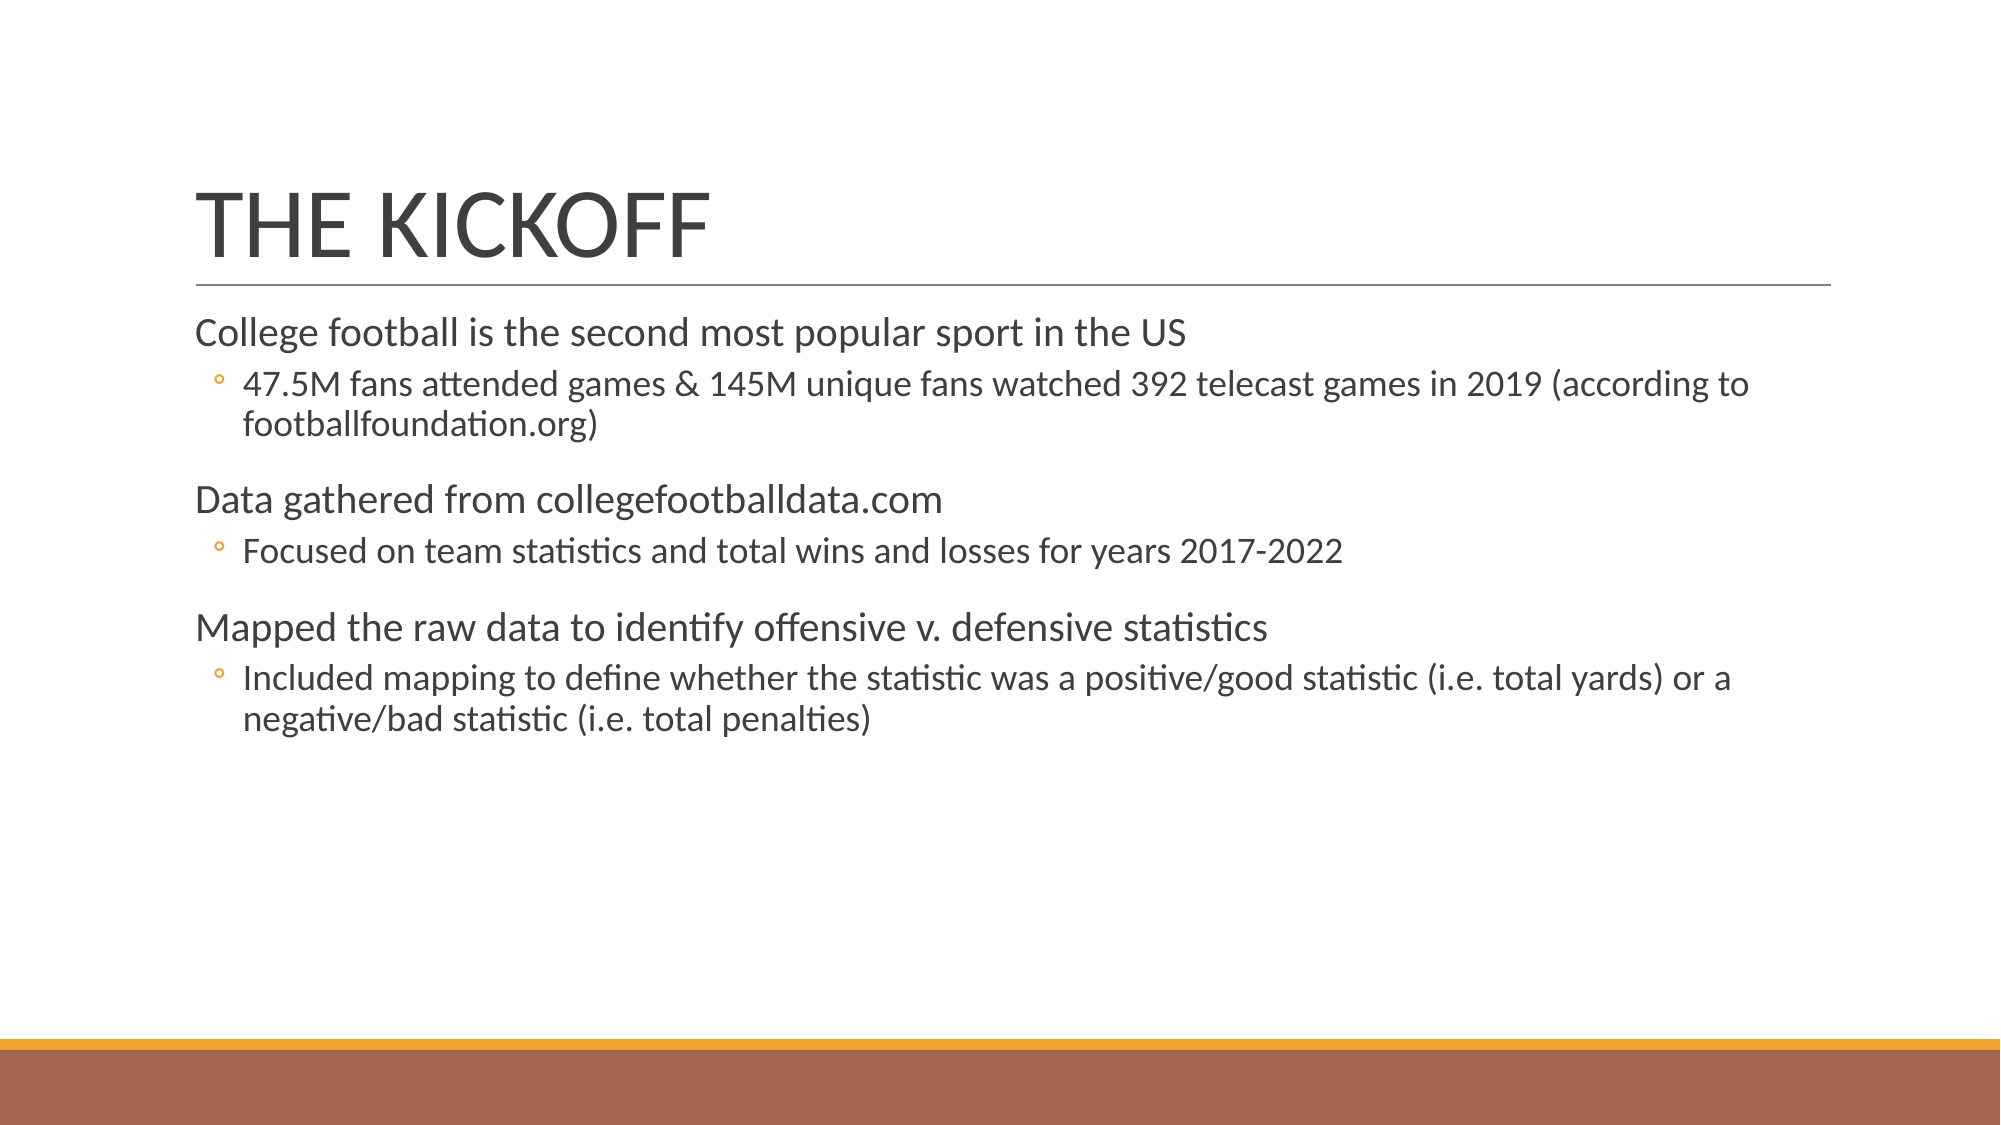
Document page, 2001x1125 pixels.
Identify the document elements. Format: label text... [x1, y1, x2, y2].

list College football is the second most popular sport in the US 47.5M fans attended games & 145M unique fans watched 392 telecast games in 2019 (according to footballfoundation.org) Data gathered from collegefootballdata.com Focused on team statistics and total wins and losses for years 2017-2022 Mapped the raw data to identify offensive v. defensive statistics Included mapping to define whether the statistic was a positive/good statistic (i.e. total yards) or a negative/bad statistic (i.e. total penalties) [180, 302, 1830, 963]
title THE KICKOFF [180, 47, 1830, 285]
